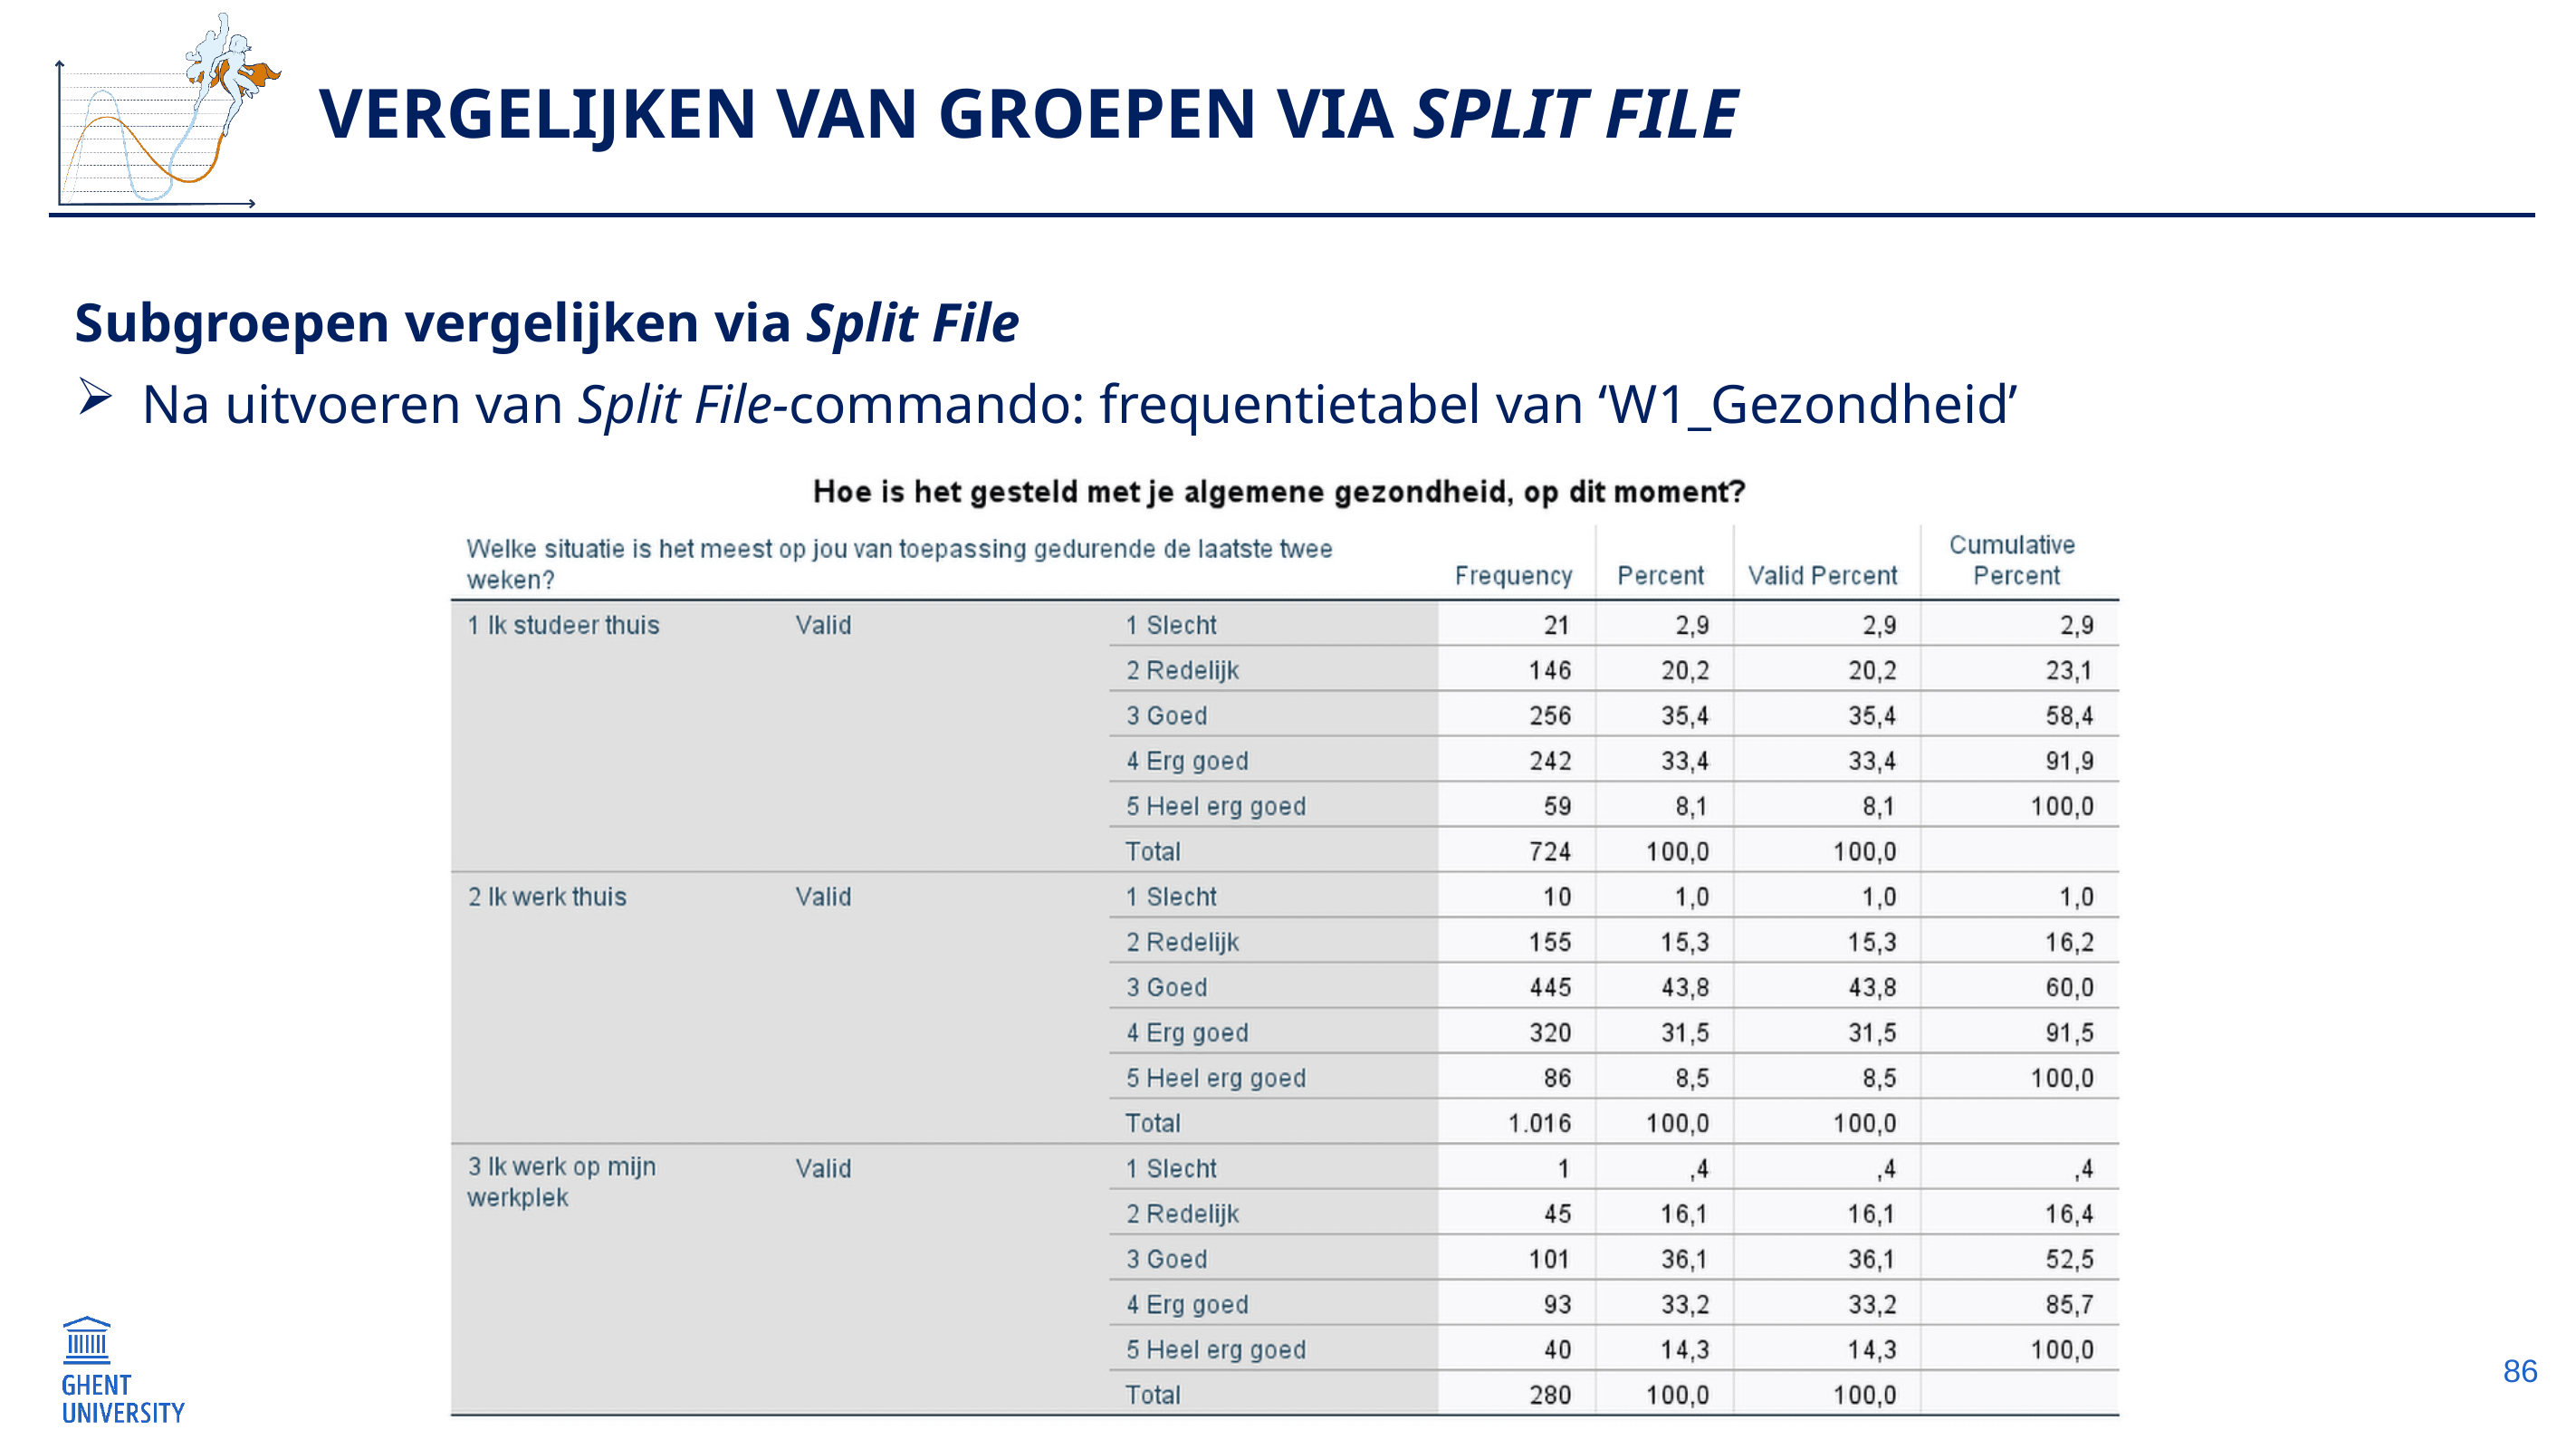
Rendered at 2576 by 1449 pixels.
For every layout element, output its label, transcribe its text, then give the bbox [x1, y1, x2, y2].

list Subgroepen vergelijken via Split File Na uitvoeren van Split File-commando: frequentietabel van ‘W1_Gezondheid’ [48, 269, 2553, 1290]
picture [5, 0, 306, 318]
picture [441, 459, 2134, 1431]
title Vergelijken van groepen via Split File [305, 18, 2527, 159]
slide_number 86 [2415, 1330, 2553, 1408]
picture [62, 1290, 411, 1449]
